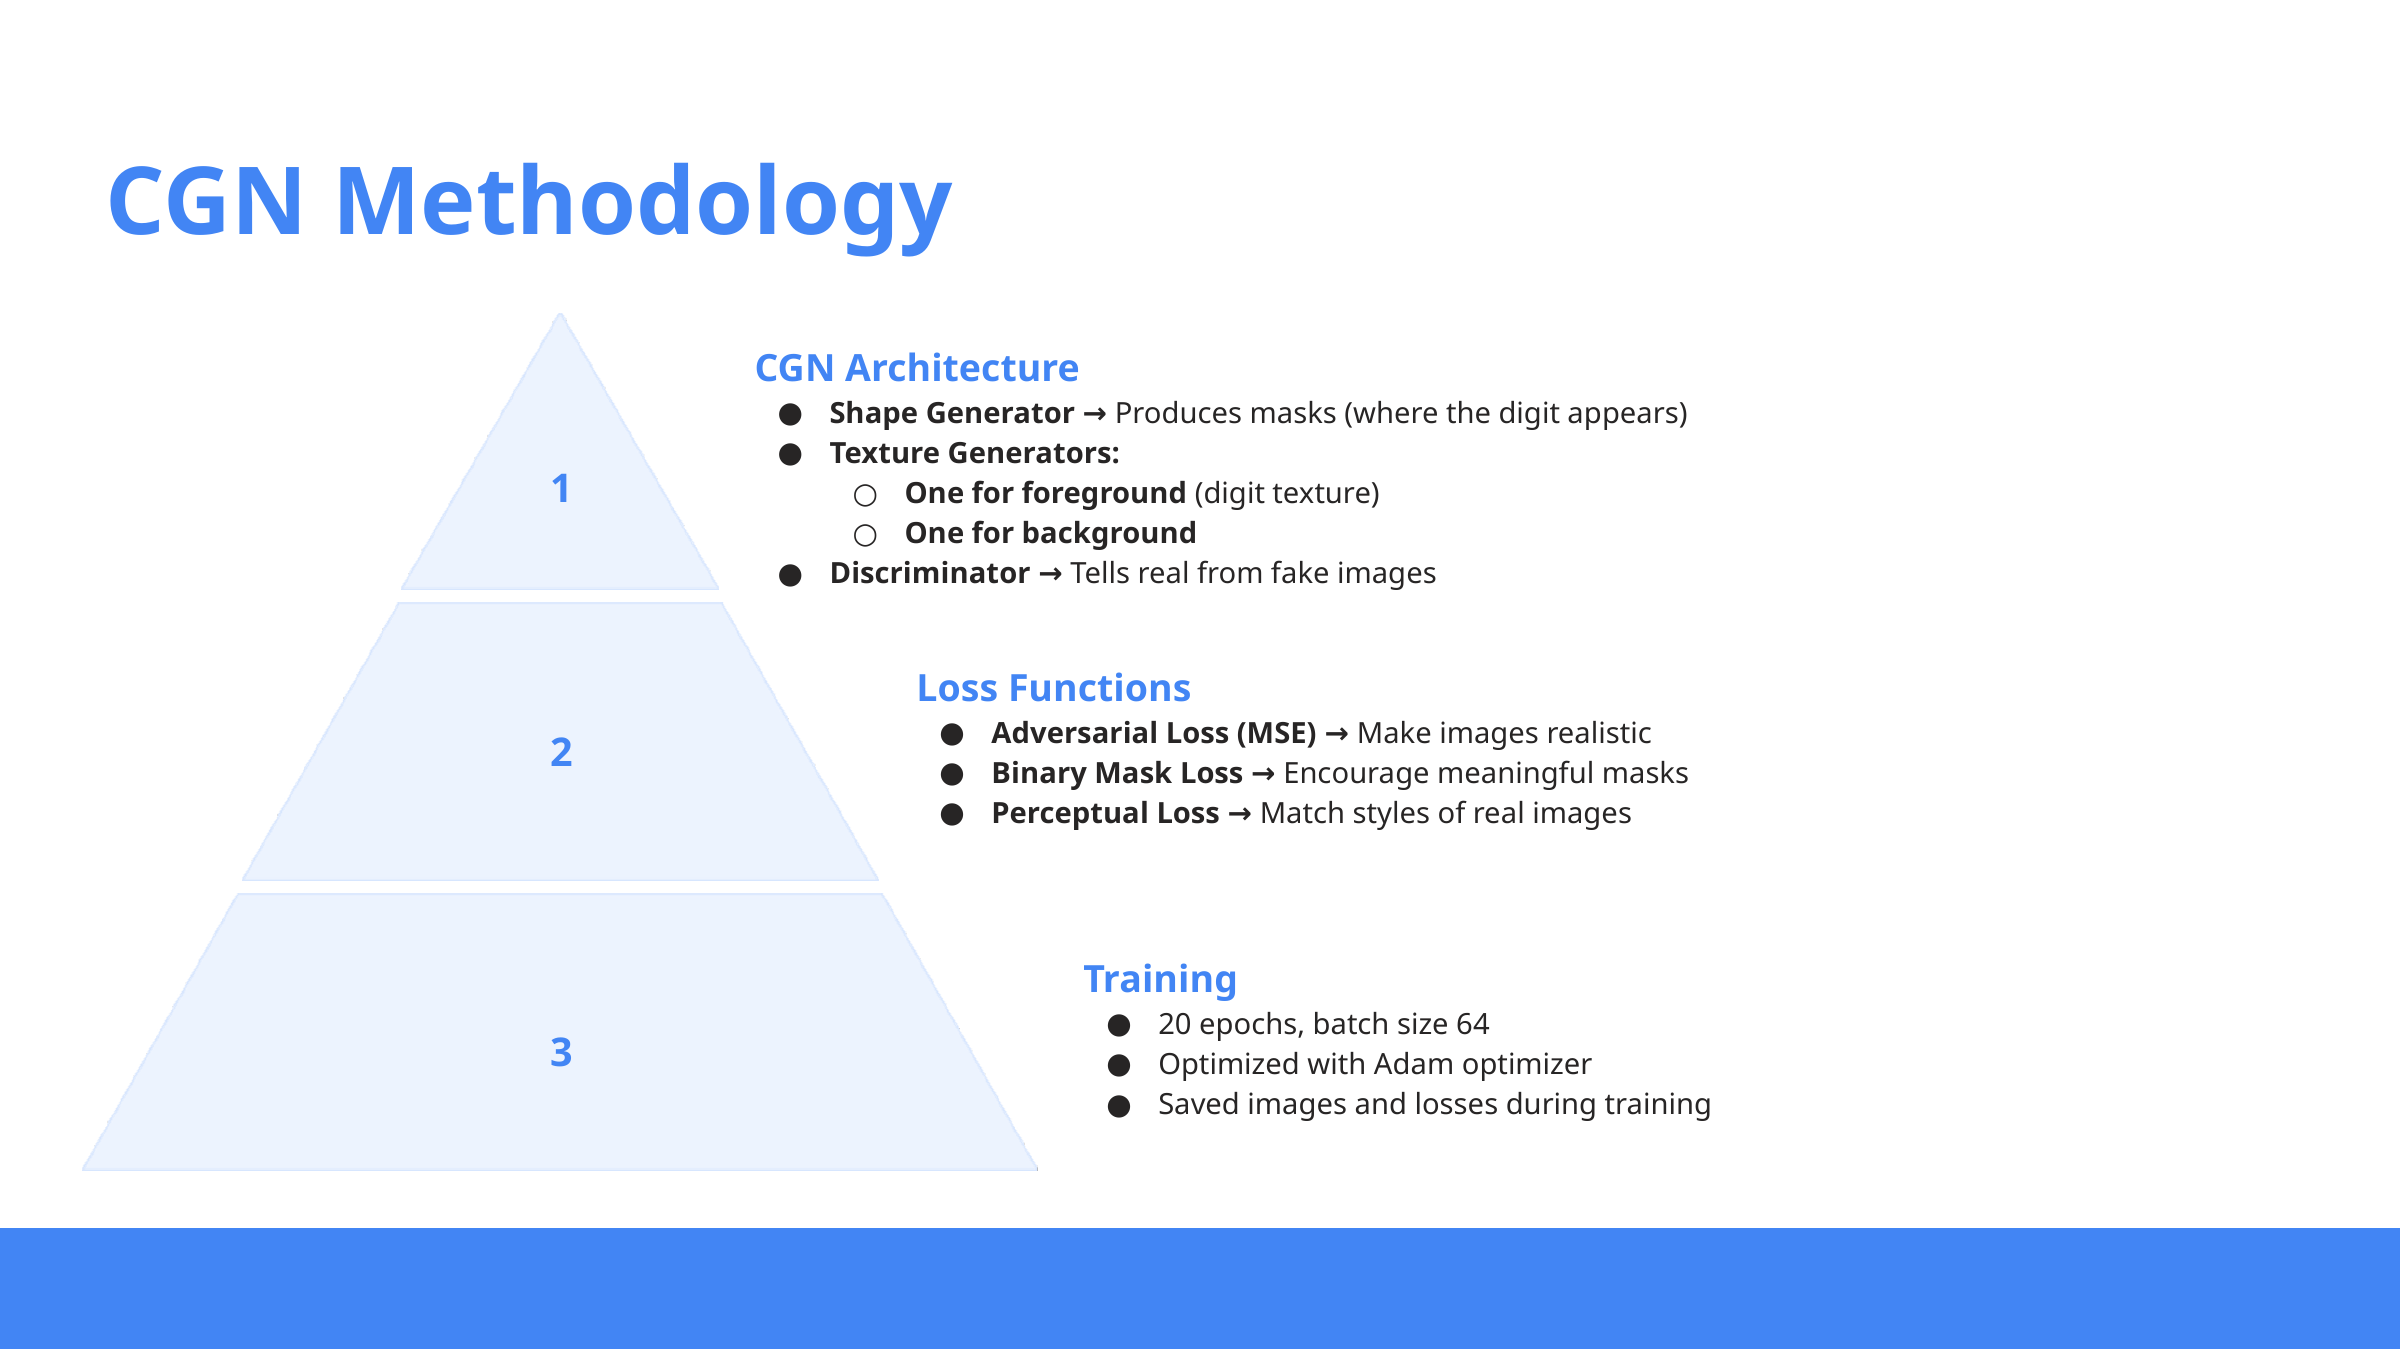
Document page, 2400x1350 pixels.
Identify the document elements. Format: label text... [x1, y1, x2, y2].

picture [81, 312, 1038, 1174]
text_box Loss Functions Adversarial Loss (MSE) → Make images realistic Binary Mask Loss → Encourage meaningful masks Perceptual Loss → Match styles of real images [1042, 632, 2341, 865]
text_box Training 20 epochs, batch size 64 Optimized with Adam optimizer Saved images and losses during training [1059, 924, 2319, 1132]
text_box [0, 1229, 2400, 1349]
title CGN Methodology [81, 116, 1204, 268]
text_box CGN Architecture Shape Generator → Produces masks (where the digit appears) Texture Generators: One for foreground (digit texture) One for background Discriminator → Tells real from fake images [1039, 313, 2001, 589]
